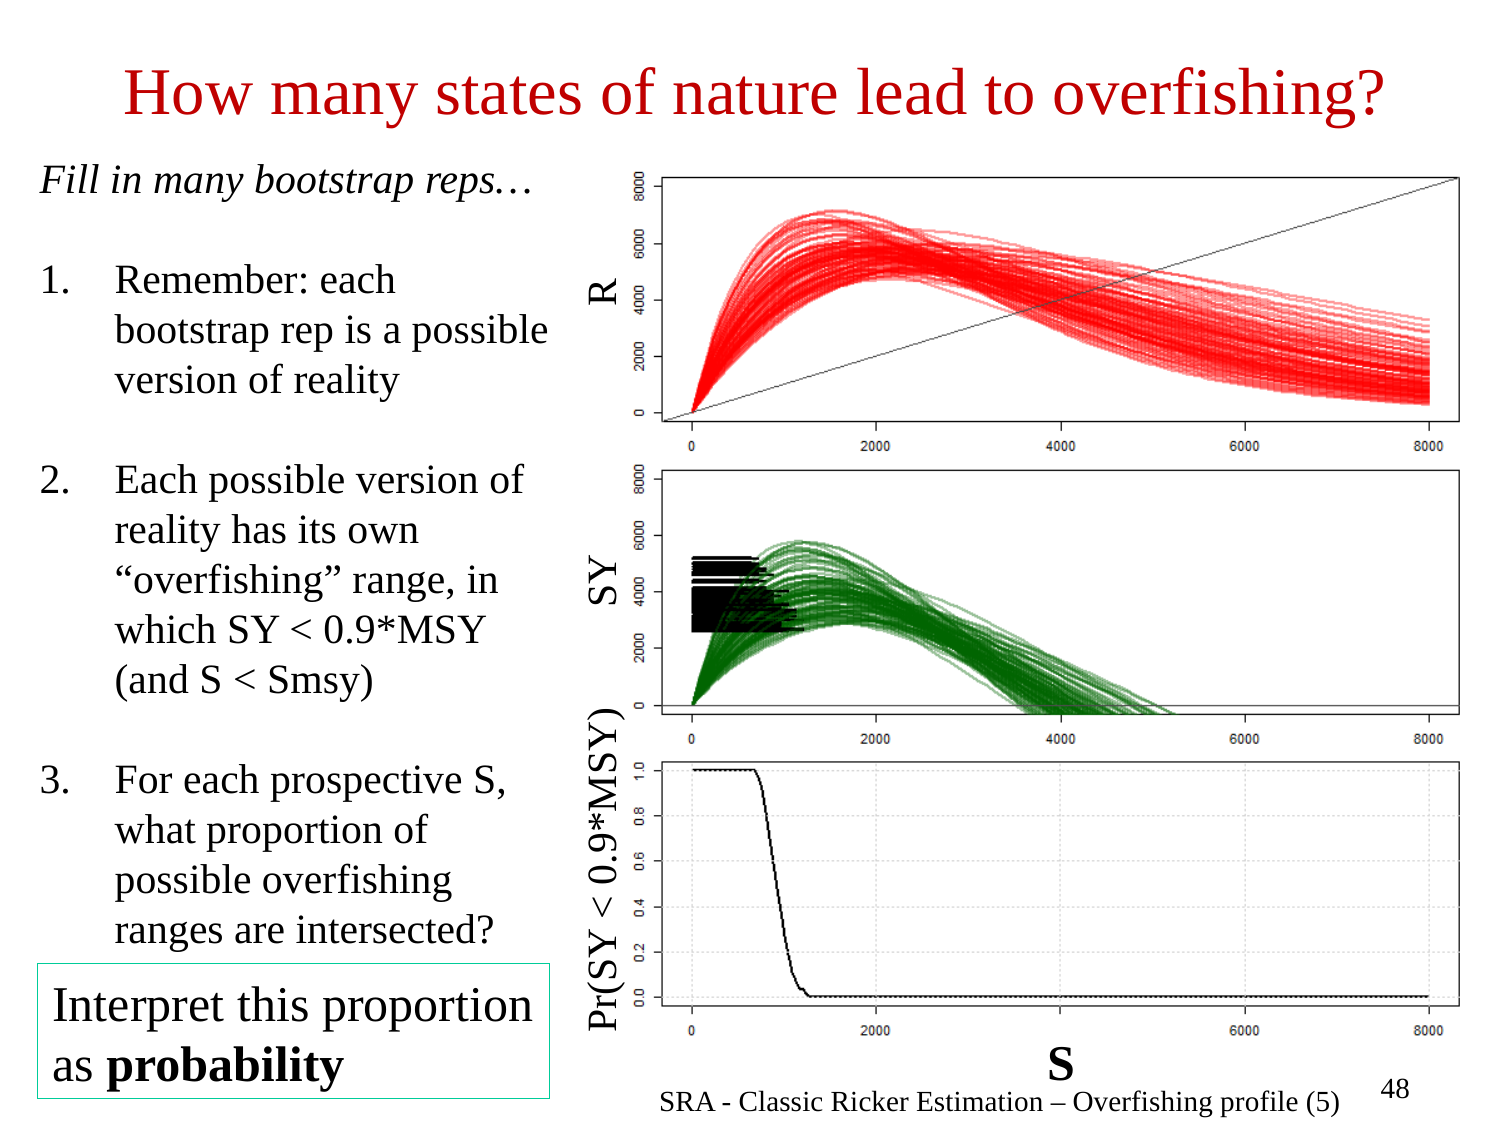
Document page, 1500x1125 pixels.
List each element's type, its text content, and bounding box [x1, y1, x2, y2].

text_box S [969, 1047, 1140, 1074]
text_box Fill in many bootstrap reps… Remember: each bootstrap rep is a possible version of reality Each possible version of reality has its own “overfishing” range, in which SY < 0.9*MSY (and S < Smsy) For each prospective S, what proportion of possible overfishing ranges are intersected? [24, 144, 568, 960]
title How many states of nature lead to overfishing? [62, 0, 1451, 176]
text_box SY [567, 509, 594, 654]
text_box Interpret this proportion as probability [37, 963, 550, 1099]
picture [599, 162, 1476, 1038]
footer SRA - Classic Ricker Estimation – Overfishing profile (5) [587, 1074, 1413, 1125]
text_box Pr(SY < 0.9*MSY) [567, 692, 632, 1048]
text_box R [567, 231, 594, 353]
text_box 48 [1140, 1062, 1425, 1125]
